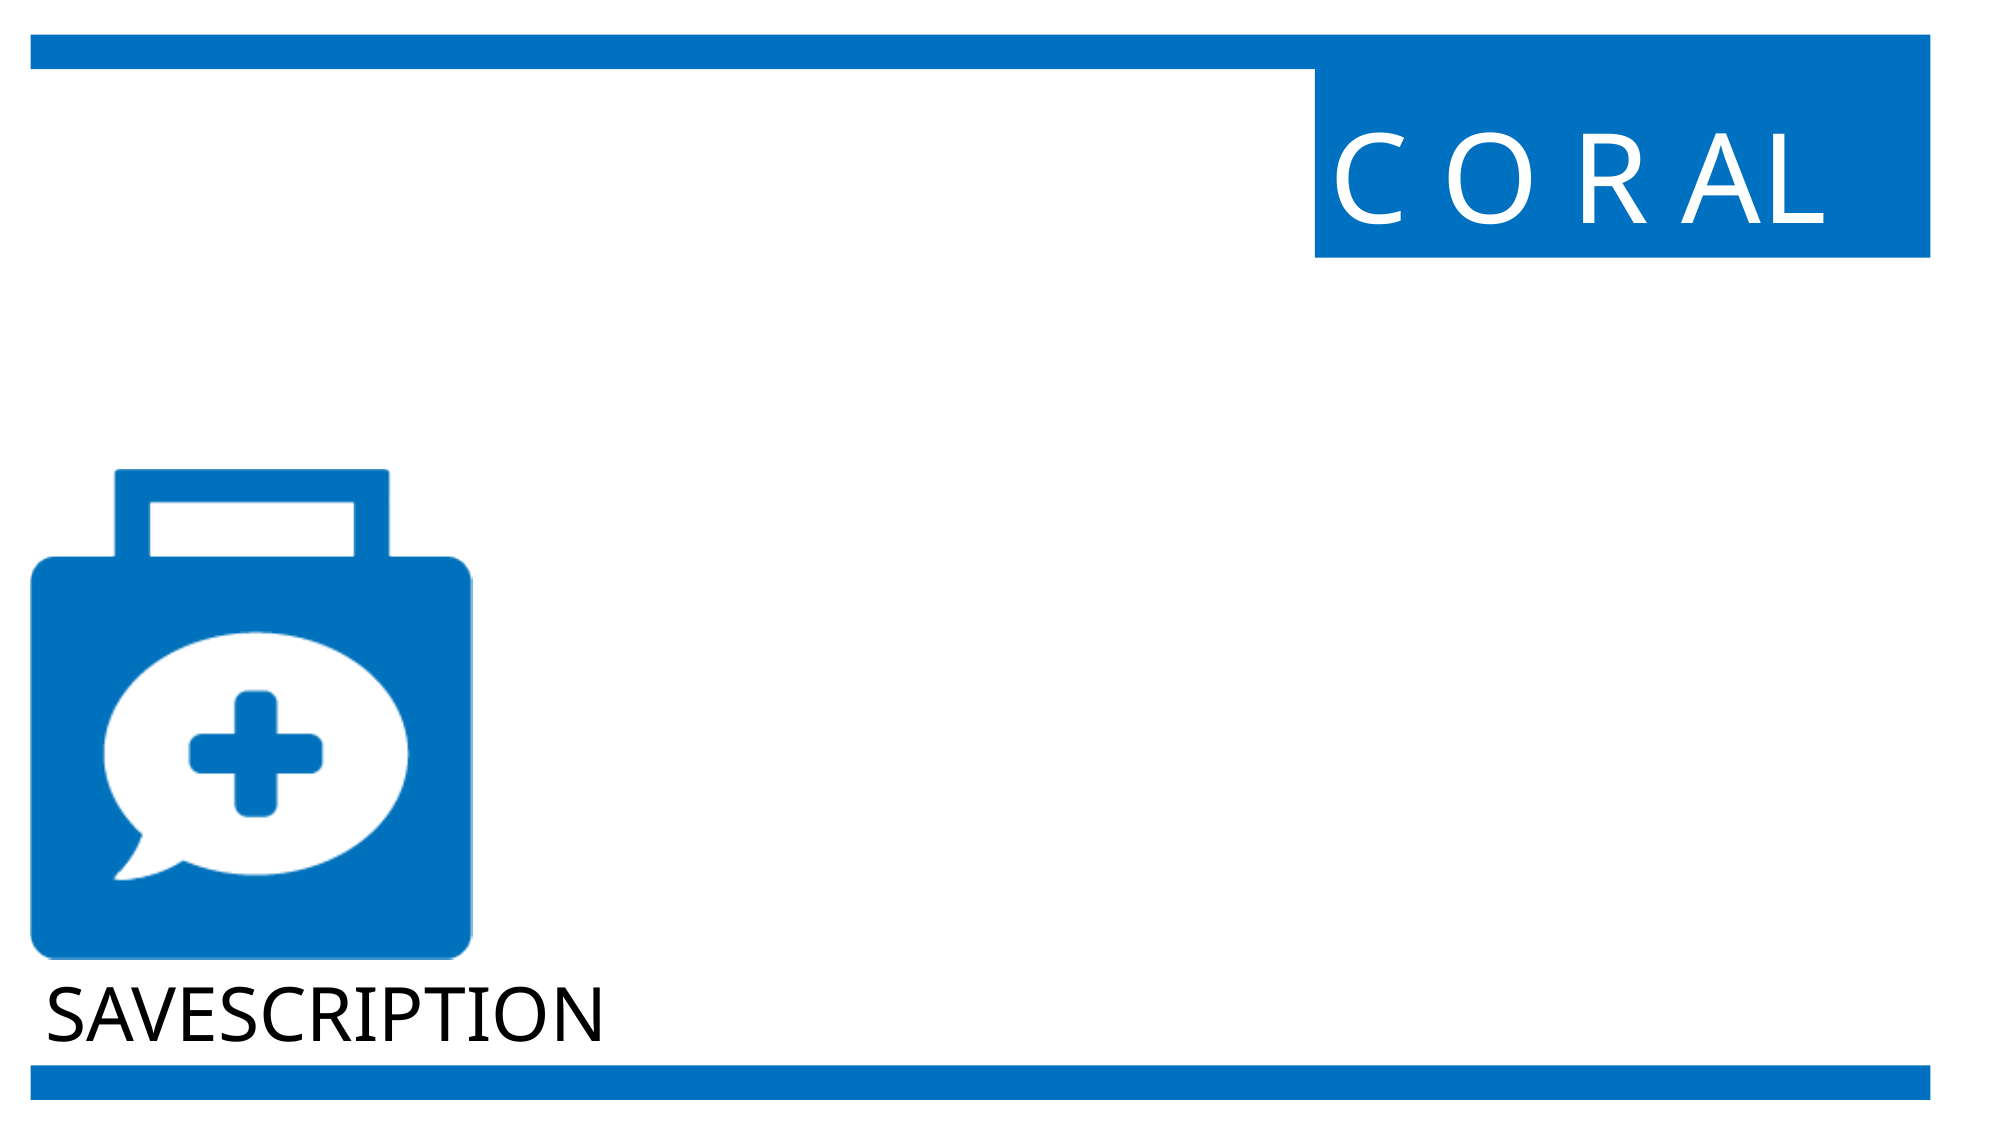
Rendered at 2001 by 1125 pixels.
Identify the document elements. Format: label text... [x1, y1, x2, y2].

text_box SAVESCRIPTION [30, 959, 804, 1064]
title C O R AL [1314, 70, 1931, 258]
text_box [29, 1064, 1931, 1101]
picture [30, 469, 473, 960]
text_box [29, 34, 1931, 70]
